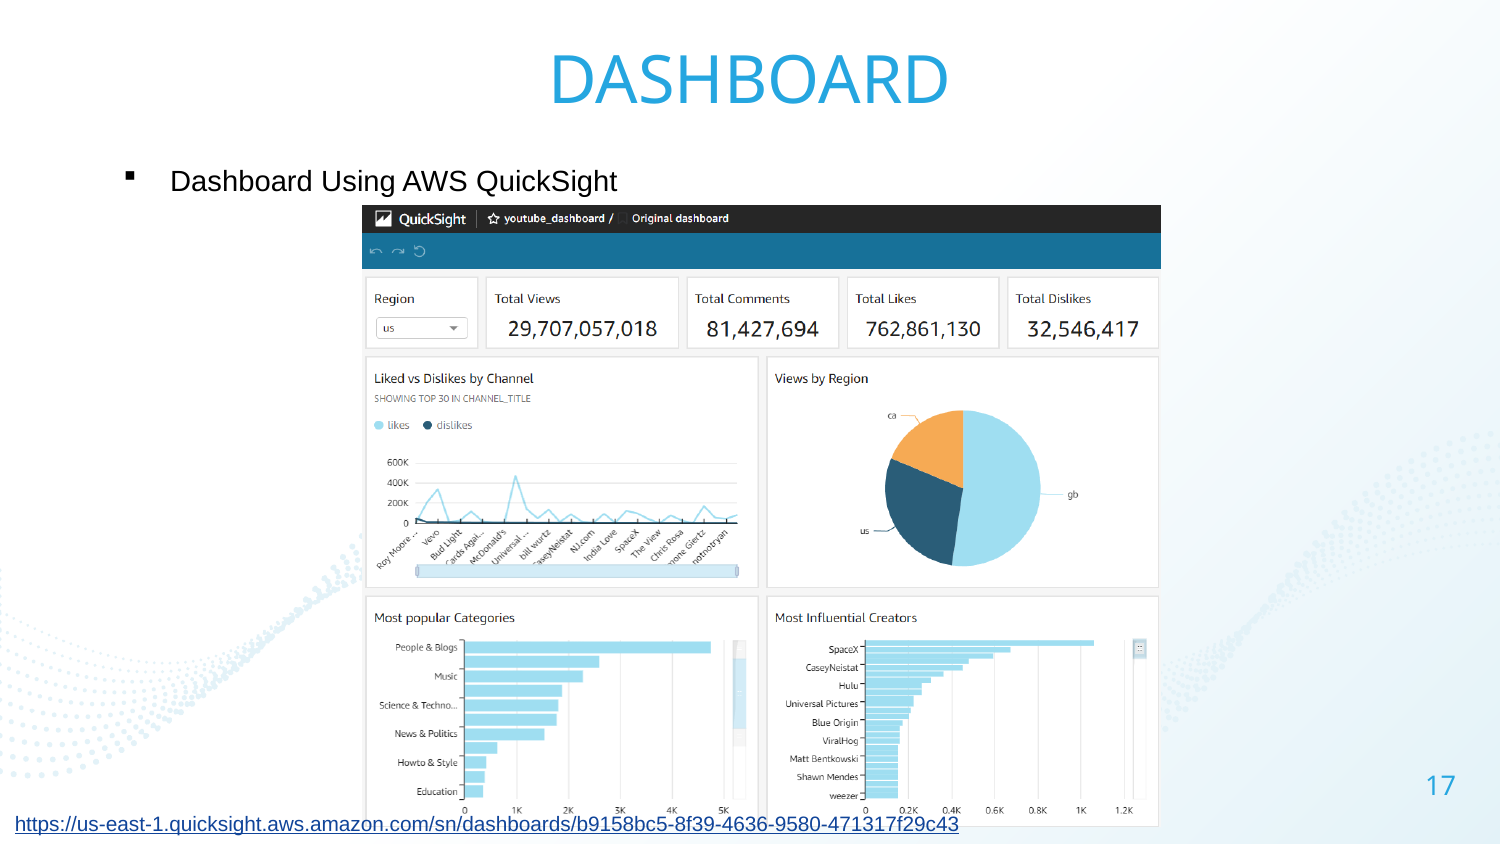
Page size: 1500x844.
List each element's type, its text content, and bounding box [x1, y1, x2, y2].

text_box DASHBOARD [60, 29, 1440, 125]
slide_number 17 [1366, 754, 1457, 819]
text_box https://us-east-1.quicksight.aws.amazon.com/sn/dashboards/b9158bc5-8f39-4636-9580-471317f29c43 [0, 803, 1365, 844]
picture [362, 205, 1161, 827]
text_box Dashboard Using AWS QuickSight [108, 155, 1392, 205]
